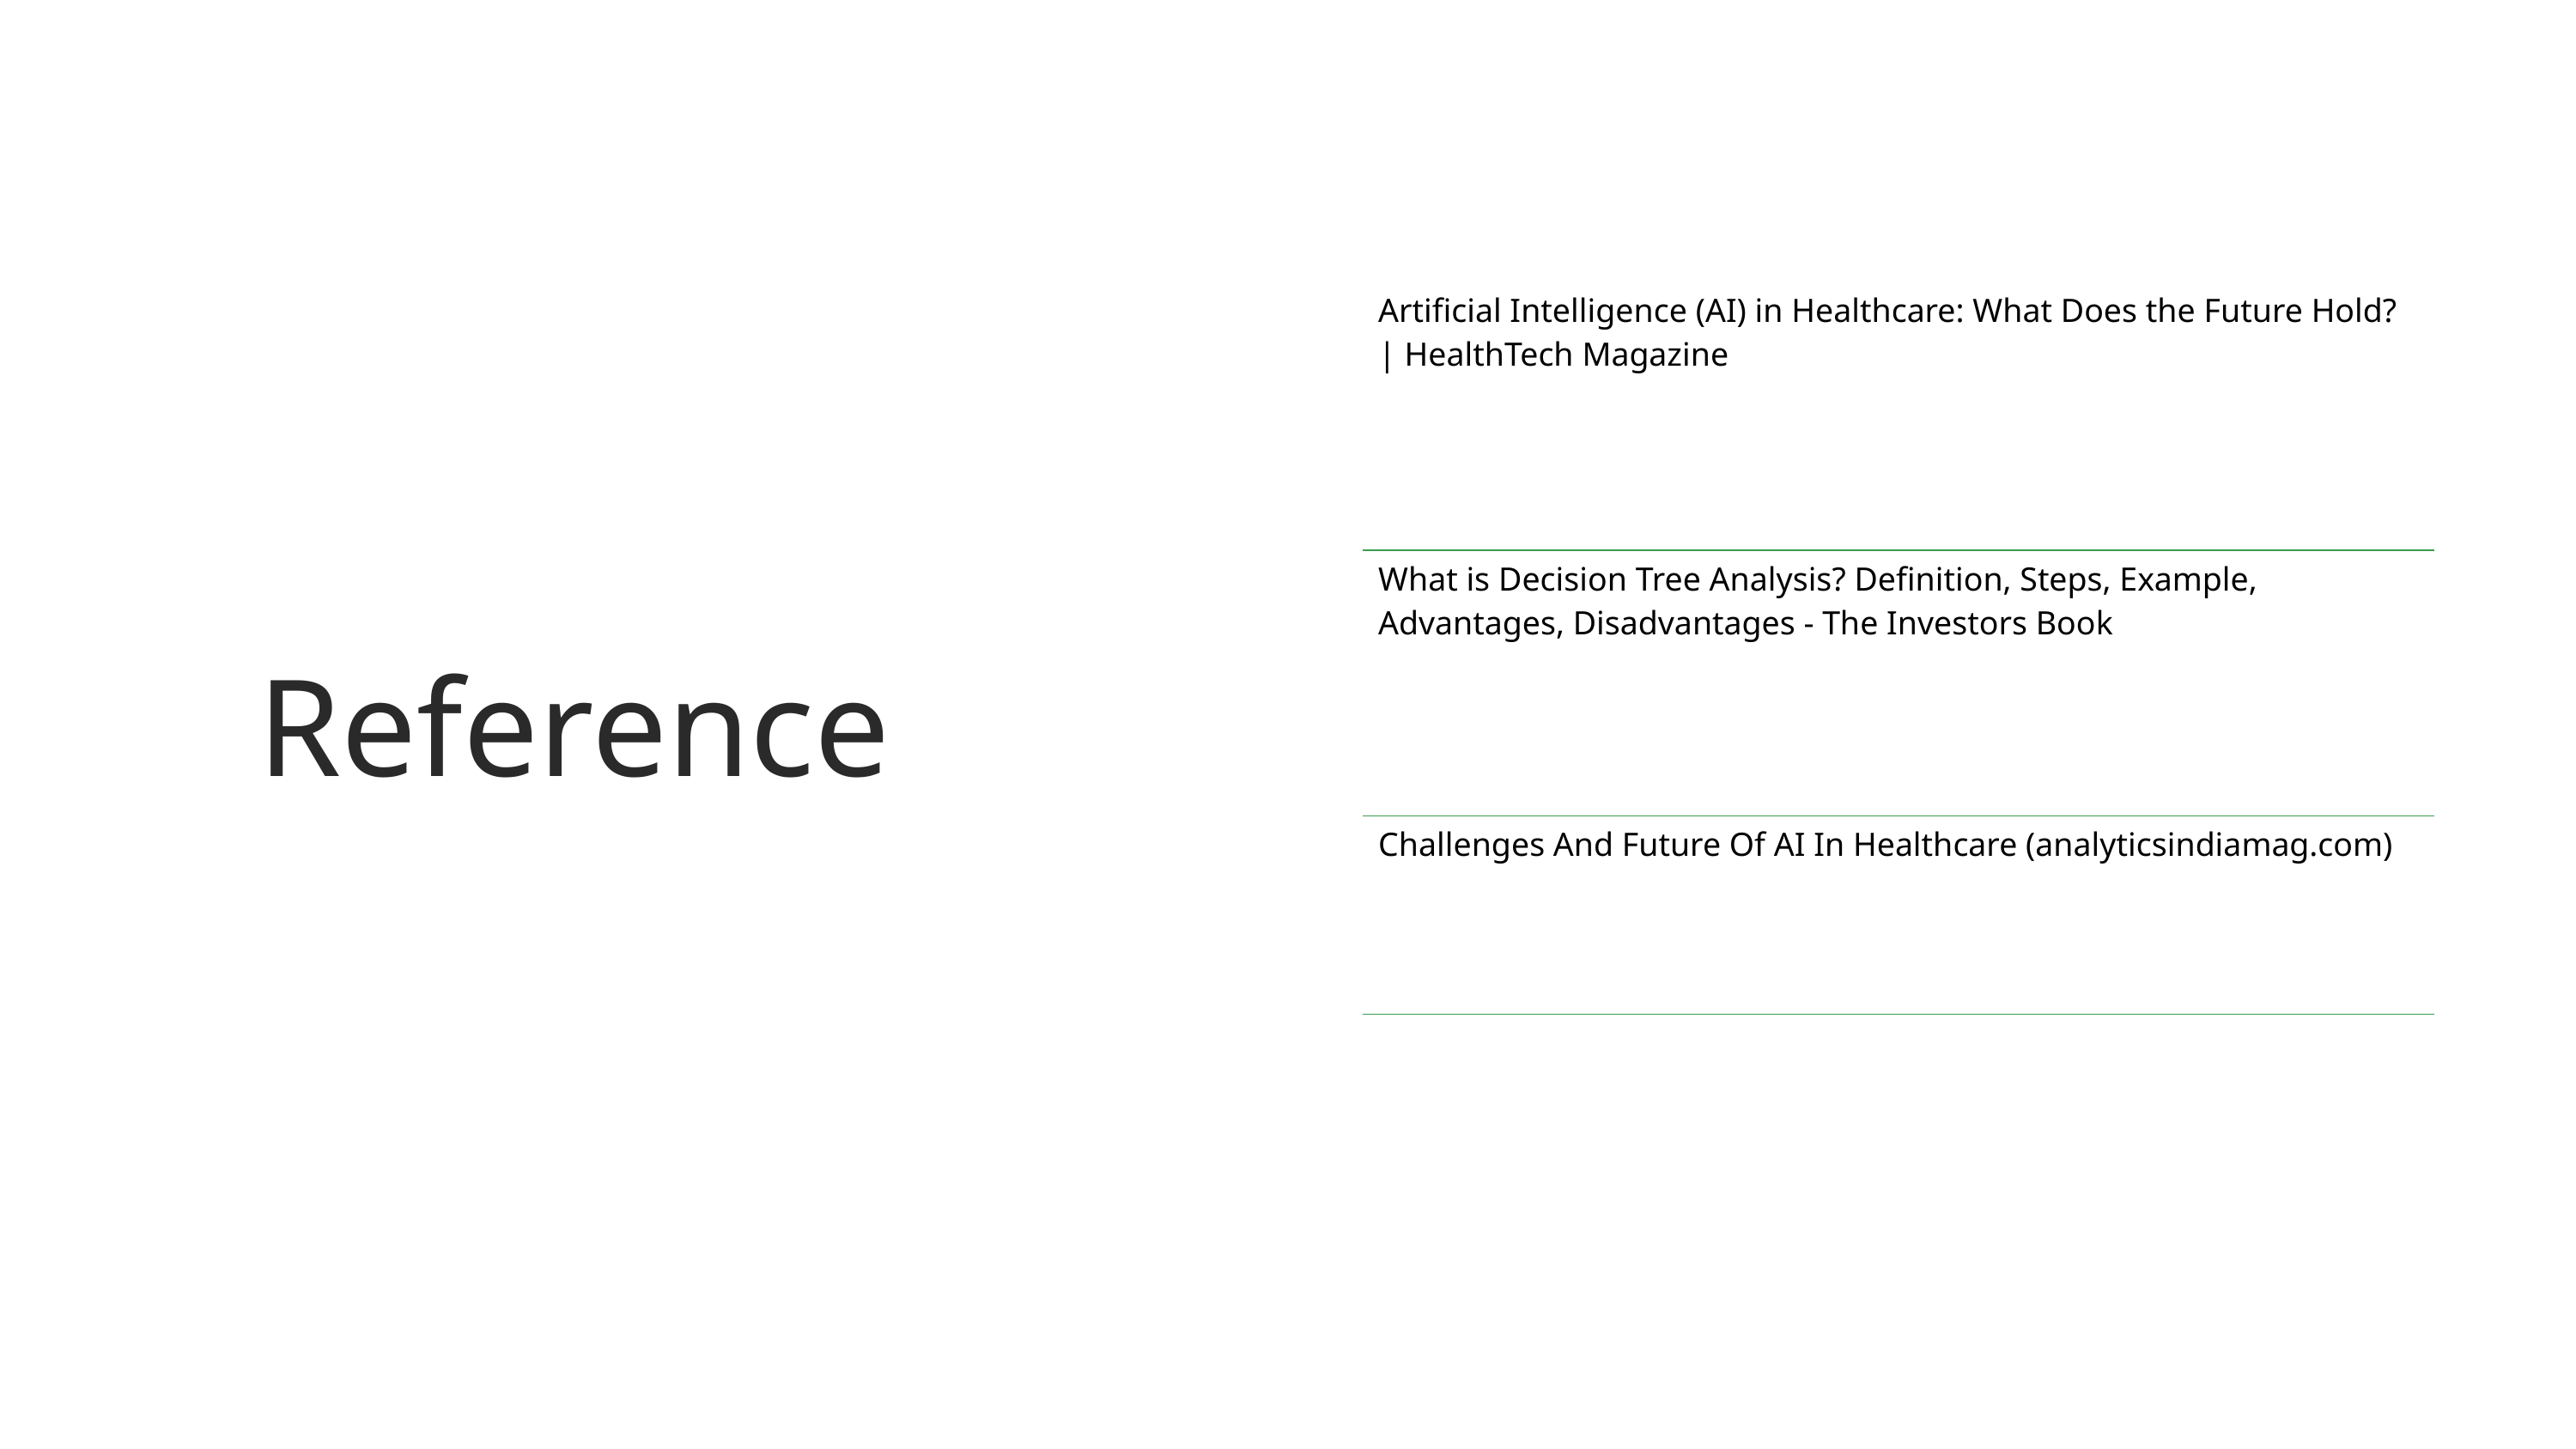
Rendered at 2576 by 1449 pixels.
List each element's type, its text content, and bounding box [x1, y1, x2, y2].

table_cell Challenges And Future Of AI In Healthcare (analyticsindiamag.com) [1369, 816, 2428, 1014]
table_cell What is Decision Tree Analysis? Definition, Steps, Example, Advantages, Disadvantages - The Investors Book [1369, 551, 2428, 815]
table_header Artificial Intelligence (AI) in Healthcare: What Does the Future Hold? | HealthTech Magazine [1369, 285, 2428, 549]
text_box Reference [258, 642, 1132, 804]
